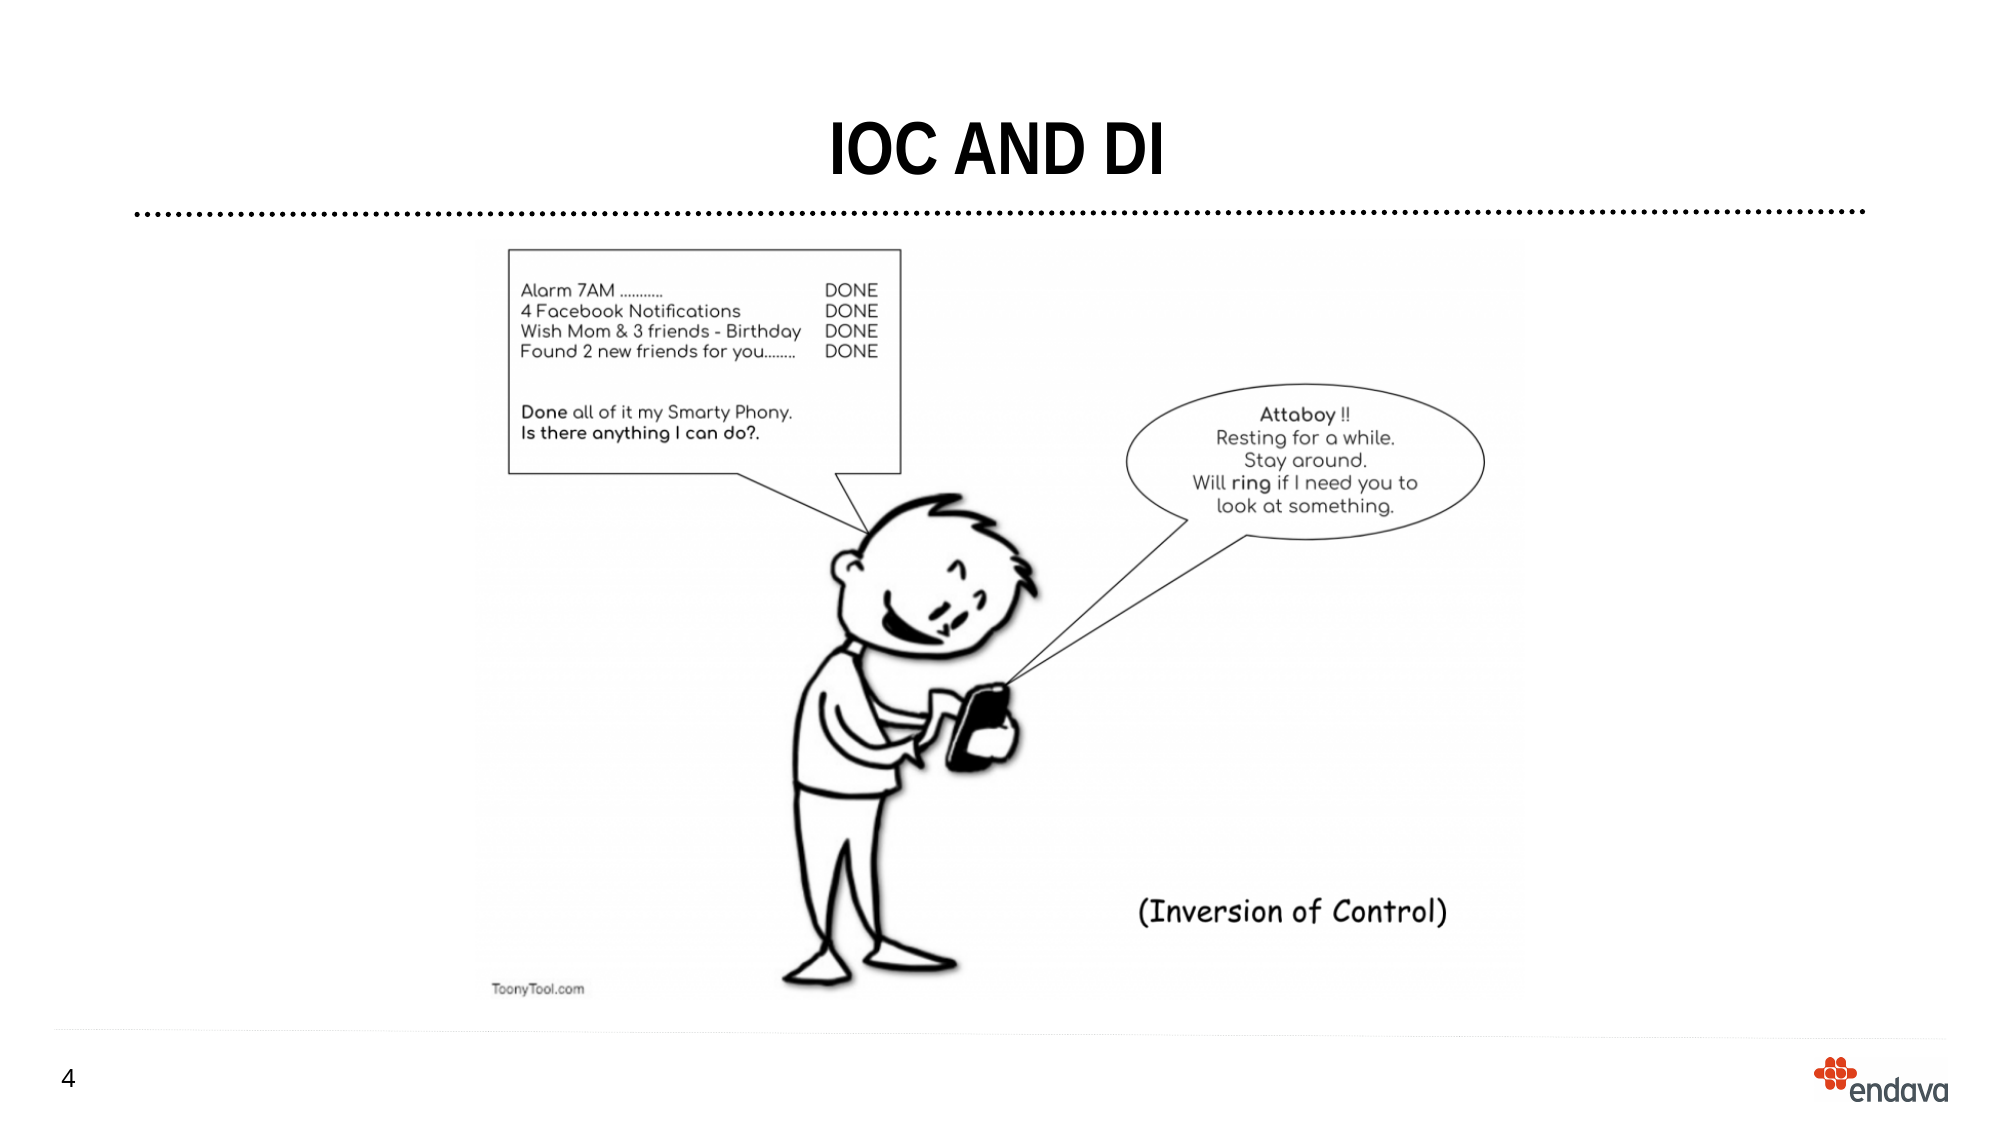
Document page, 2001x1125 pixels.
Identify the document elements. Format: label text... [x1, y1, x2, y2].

picture [475, 239, 1525, 1002]
title Ioc and di [198, 26, 1812, 195]
picture [1814, 1057, 1948, 1102]
